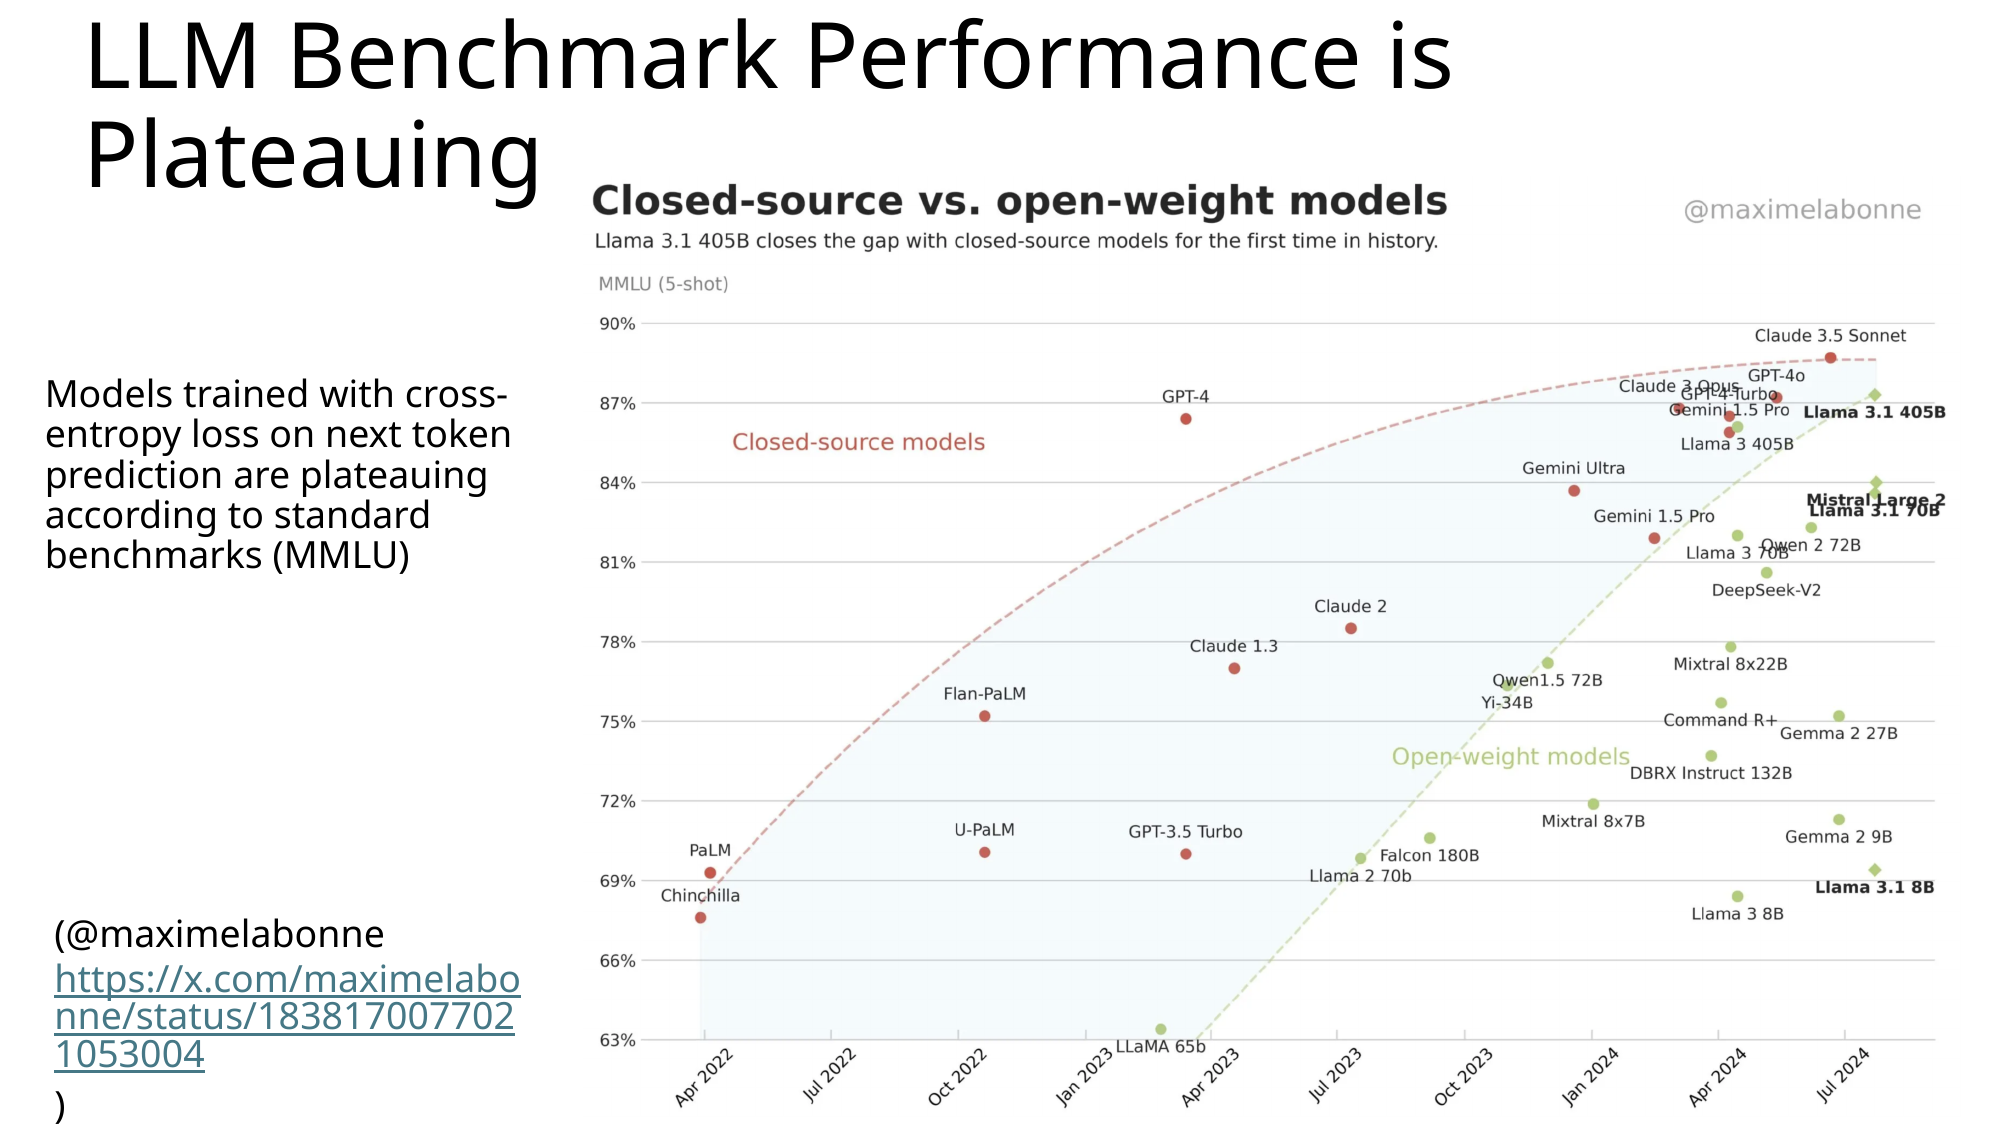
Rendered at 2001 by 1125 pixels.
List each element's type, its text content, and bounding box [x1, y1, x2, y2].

title LLM Benchmark Performance is Plateauing [68, 0, 1794, 218]
picture [582, 176, 1961, 1118]
list Models trained with cross-entropy loss on next token prediction are plateauing according to standard benchmarks (MMLU) [29, 320, 564, 632]
text_box (@maximelabonne https://x.com/maximelabonne/status/1838170077021053004) [39, 902, 545, 1059]
